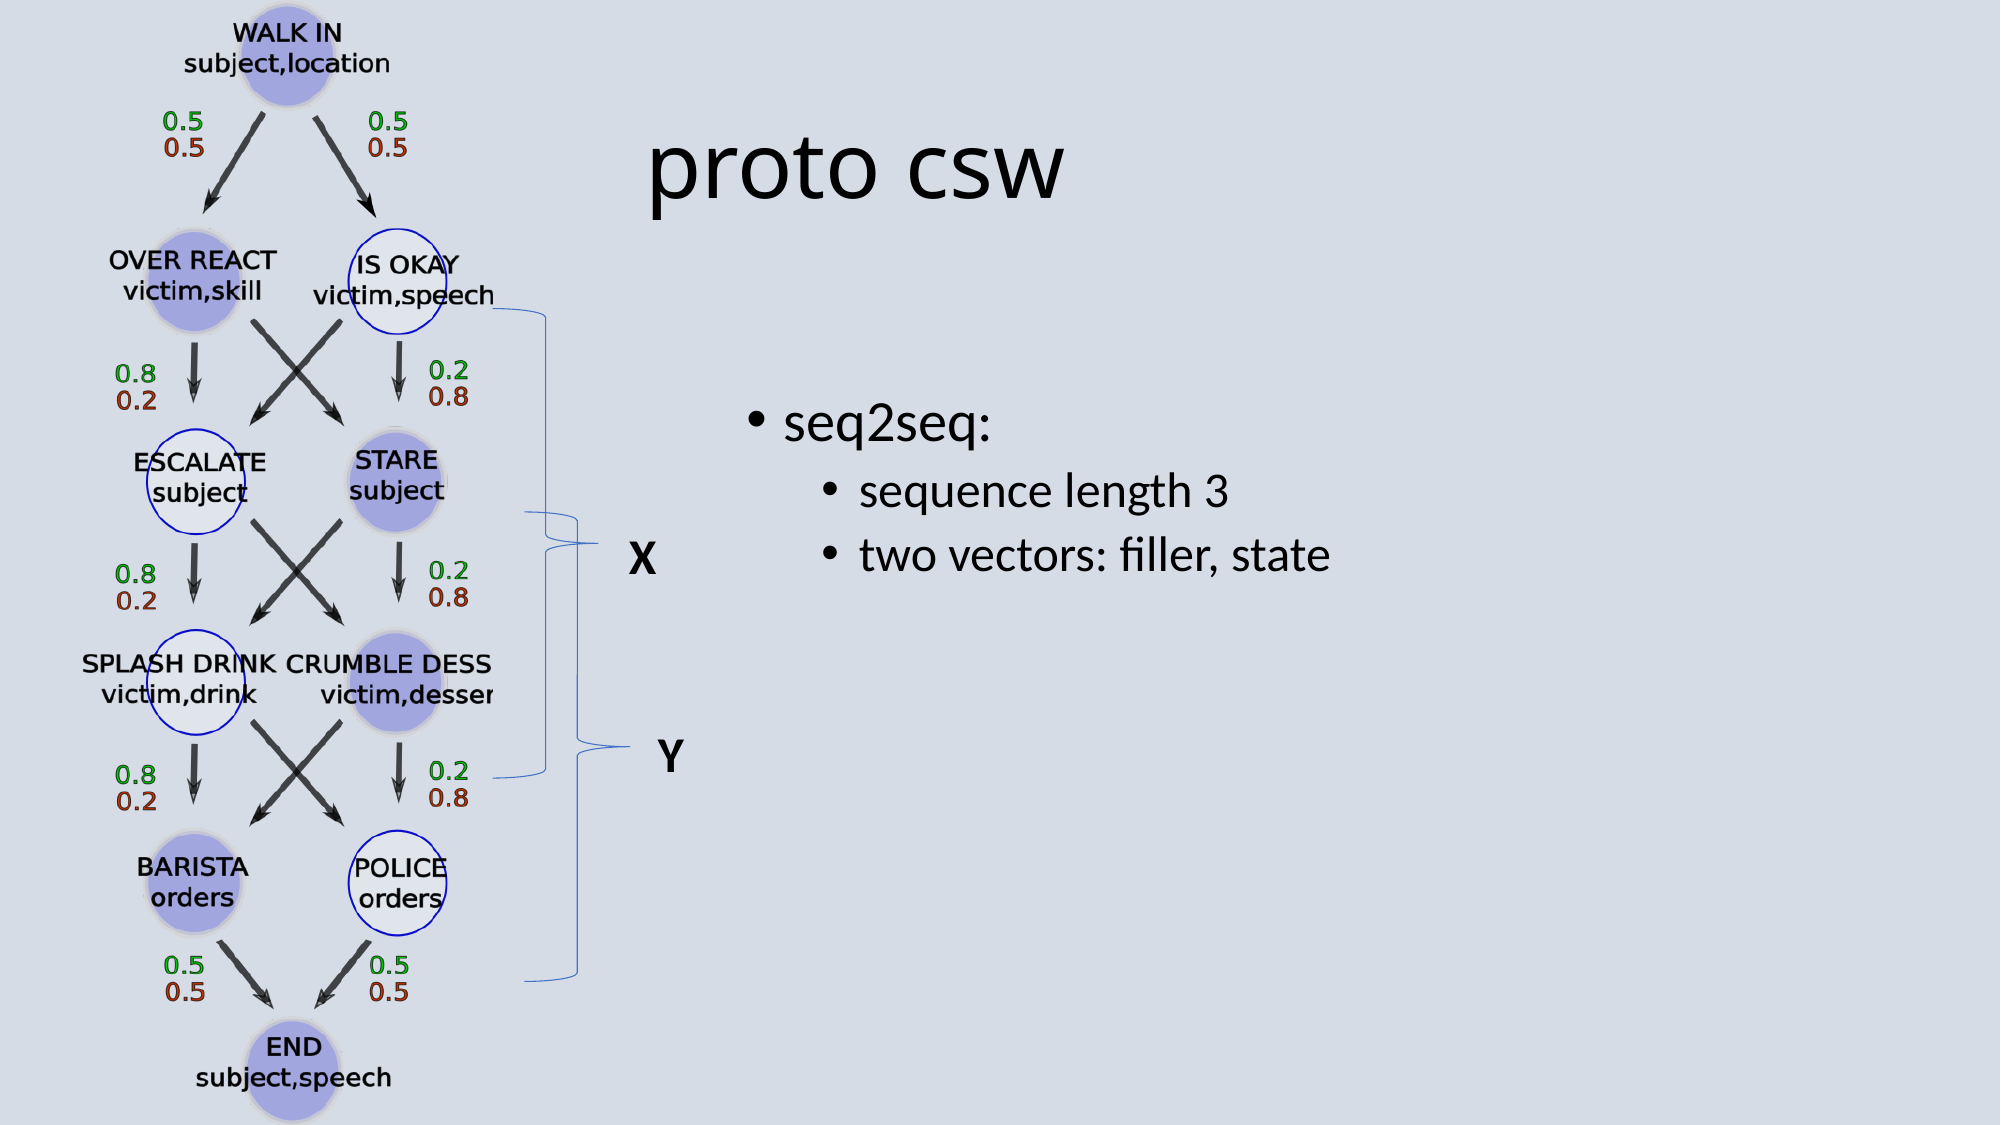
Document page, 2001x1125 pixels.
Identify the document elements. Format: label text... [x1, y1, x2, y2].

picture [82, 0, 493, 1125]
text_box Y [643, 715, 699, 790]
title proto csw [630, 59, 1863, 278]
text_box X [614, 516, 672, 592]
text_box [524, 545, 631, 982]
list seq2seq: sequence length 3 two vectors: filler, state [731, 383, 1863, 1014]
text_box [547, 512, 578, 542]
text_box [493, 308, 599, 779]
